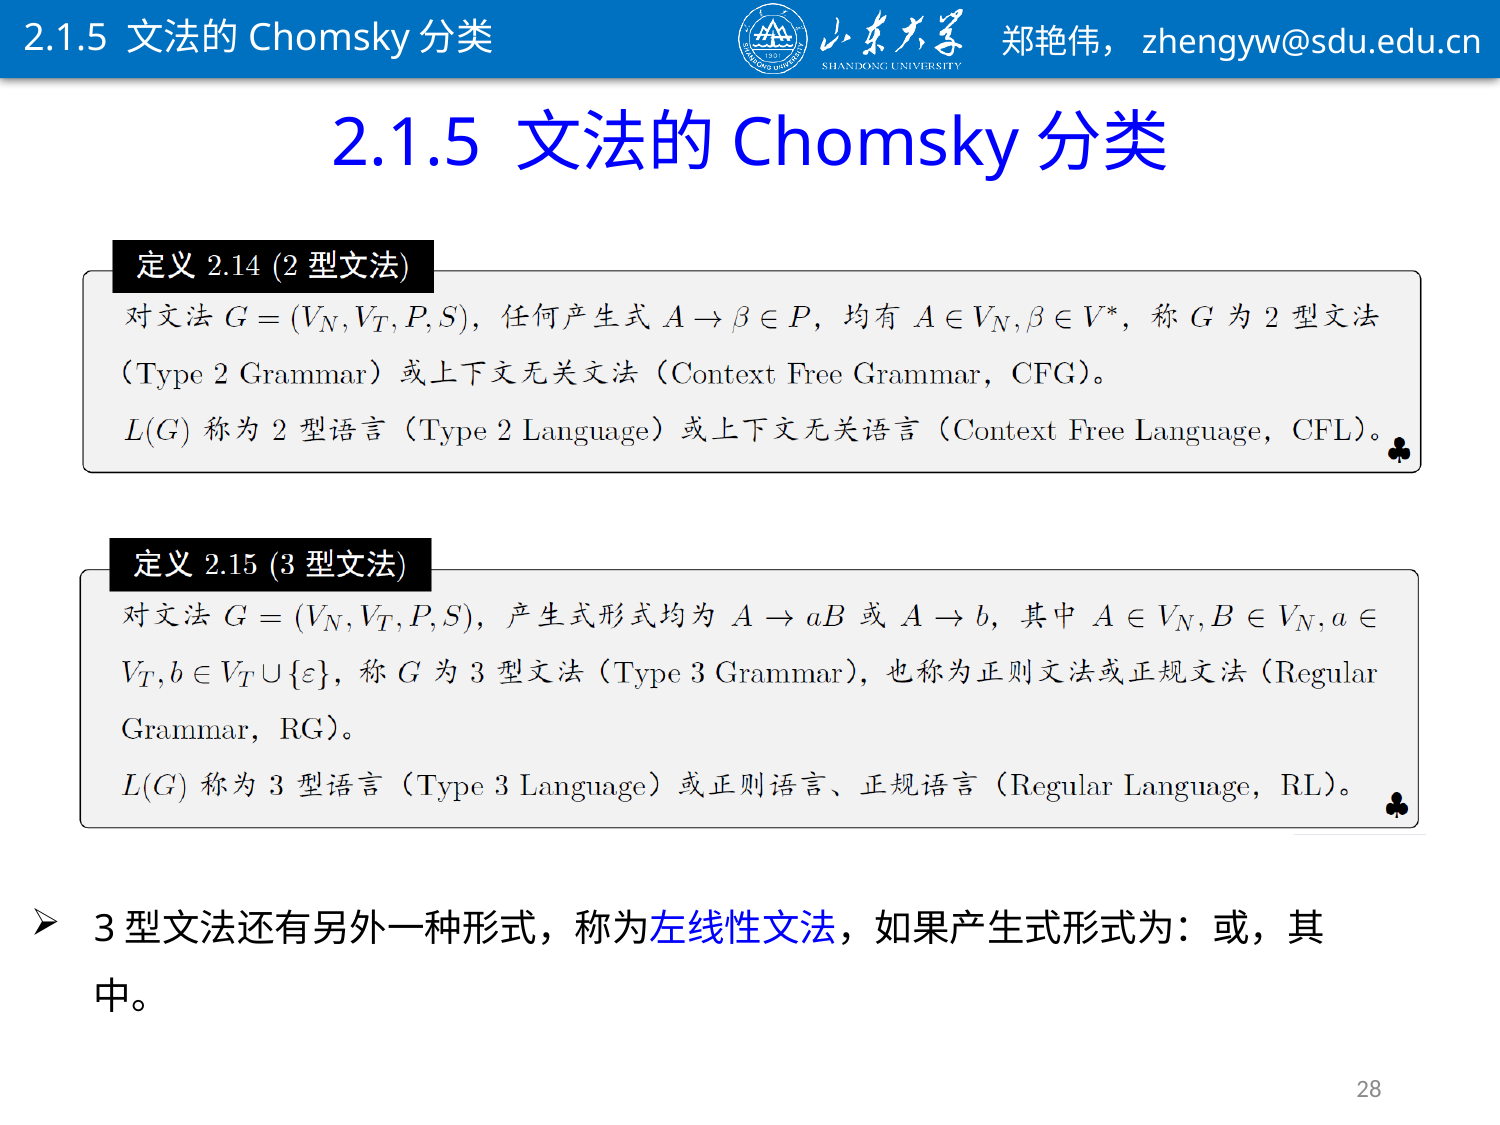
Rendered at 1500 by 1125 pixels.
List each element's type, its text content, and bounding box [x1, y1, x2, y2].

picture [72, 231, 1427, 478]
slide_number 28 [1059, 1057, 1397, 1118]
picture [74, 533, 1426, 835]
text_box 2.1.5 文法的Chomsky分类 [8, 5, 509, 66]
text_box 2.1.5 文法的Chomsky分类 [0, 91, 1500, 187]
picture [738, 3, 963, 74]
